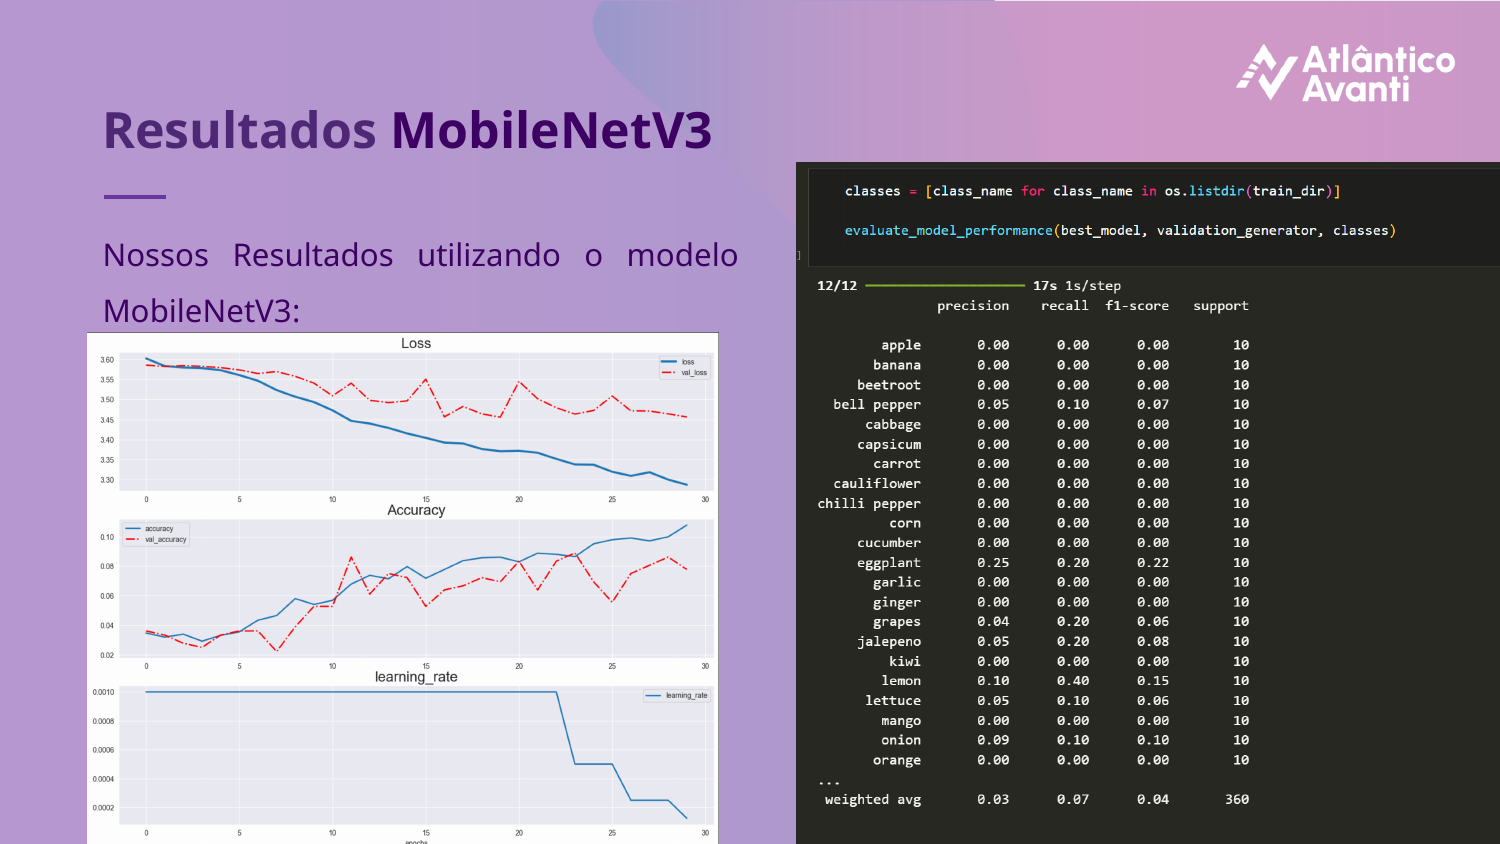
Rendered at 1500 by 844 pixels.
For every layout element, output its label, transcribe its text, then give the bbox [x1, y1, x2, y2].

picture [795, 162, 1500, 844]
picture [87, 332, 719, 844]
title Resultados MobileNetV3 [87, 71, 1338, 185]
list Nossos Resultados utilizando o modelo MobileNetV3: [87, 209, 755, 297]
